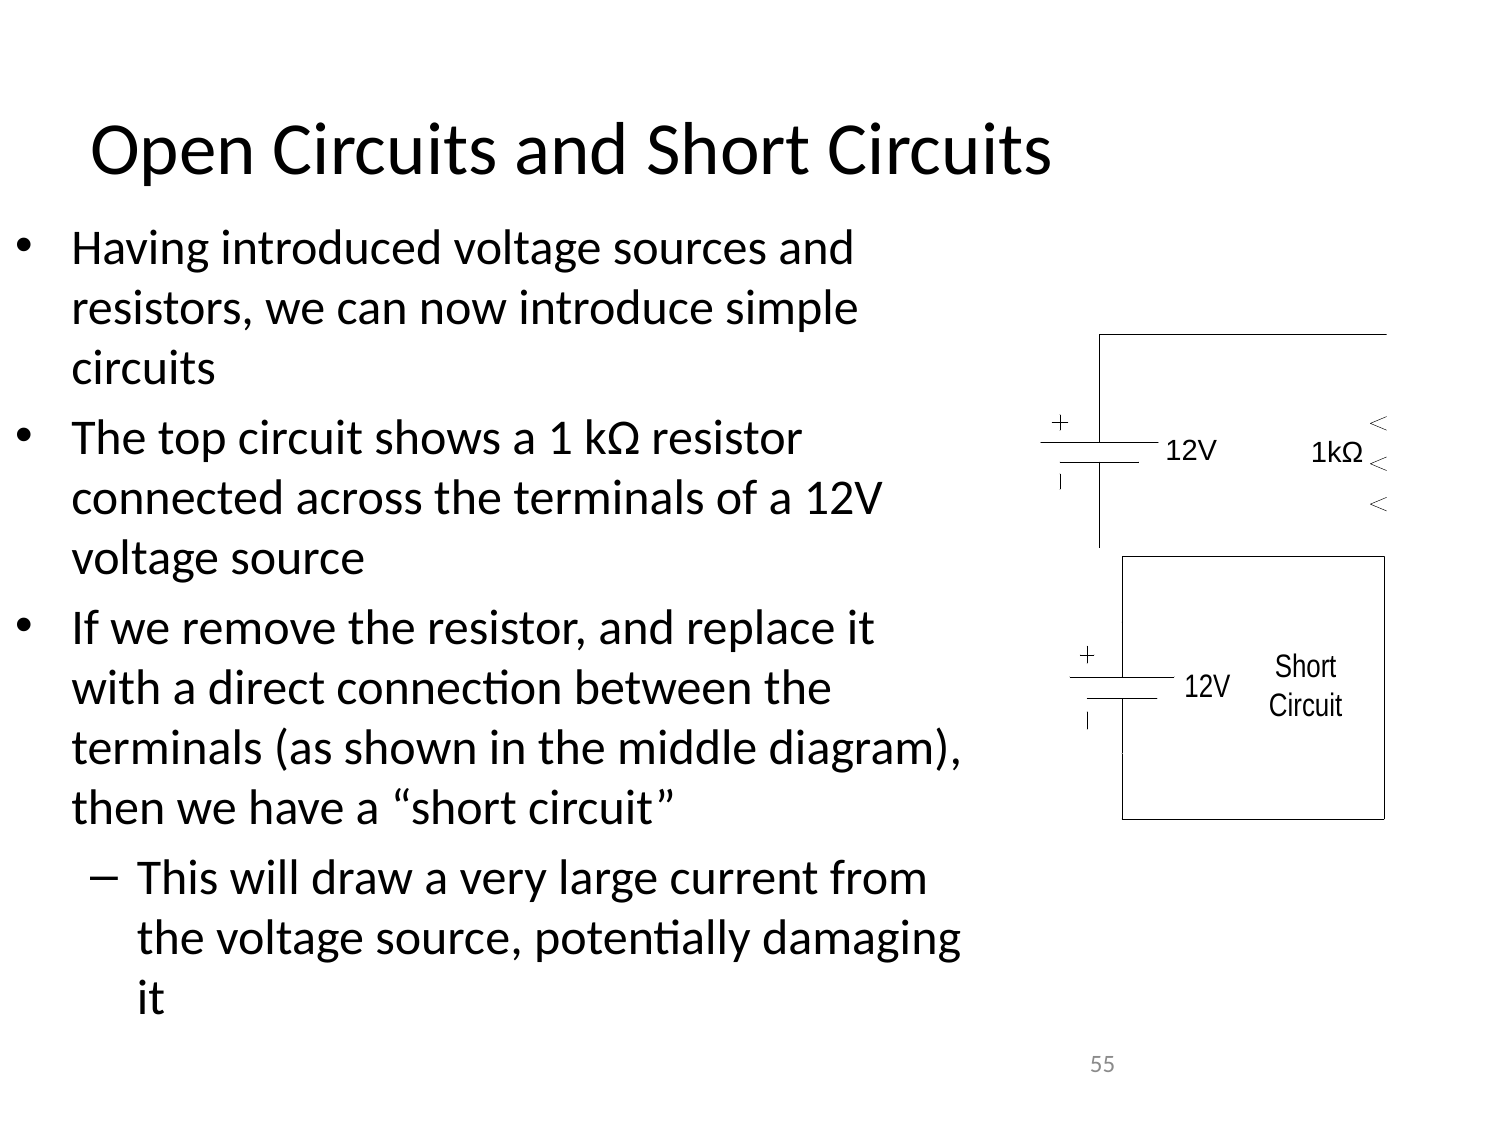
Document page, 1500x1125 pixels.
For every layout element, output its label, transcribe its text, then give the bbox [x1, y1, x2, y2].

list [1037, 313, 1387, 548]
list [1067, 553, 1387, 823]
slide_number 55 [1074, 1025, 1425, 1100]
title Open Circuits and Short Circuits [74, 81, 1313, 207]
list Having introduced voltage sources and resistors, we can now introduce simple circuits The top circuit shows a 1 kΩ resistor connected across the terminals of a 12V voltage source If we remove the resistor, and replace it with a direct connection between the terminals (as shown in the middle diagram), then we have a “short circuit” This will draw a very large current from the voltage source, potentially damaging it [0, 206, 985, 1045]
